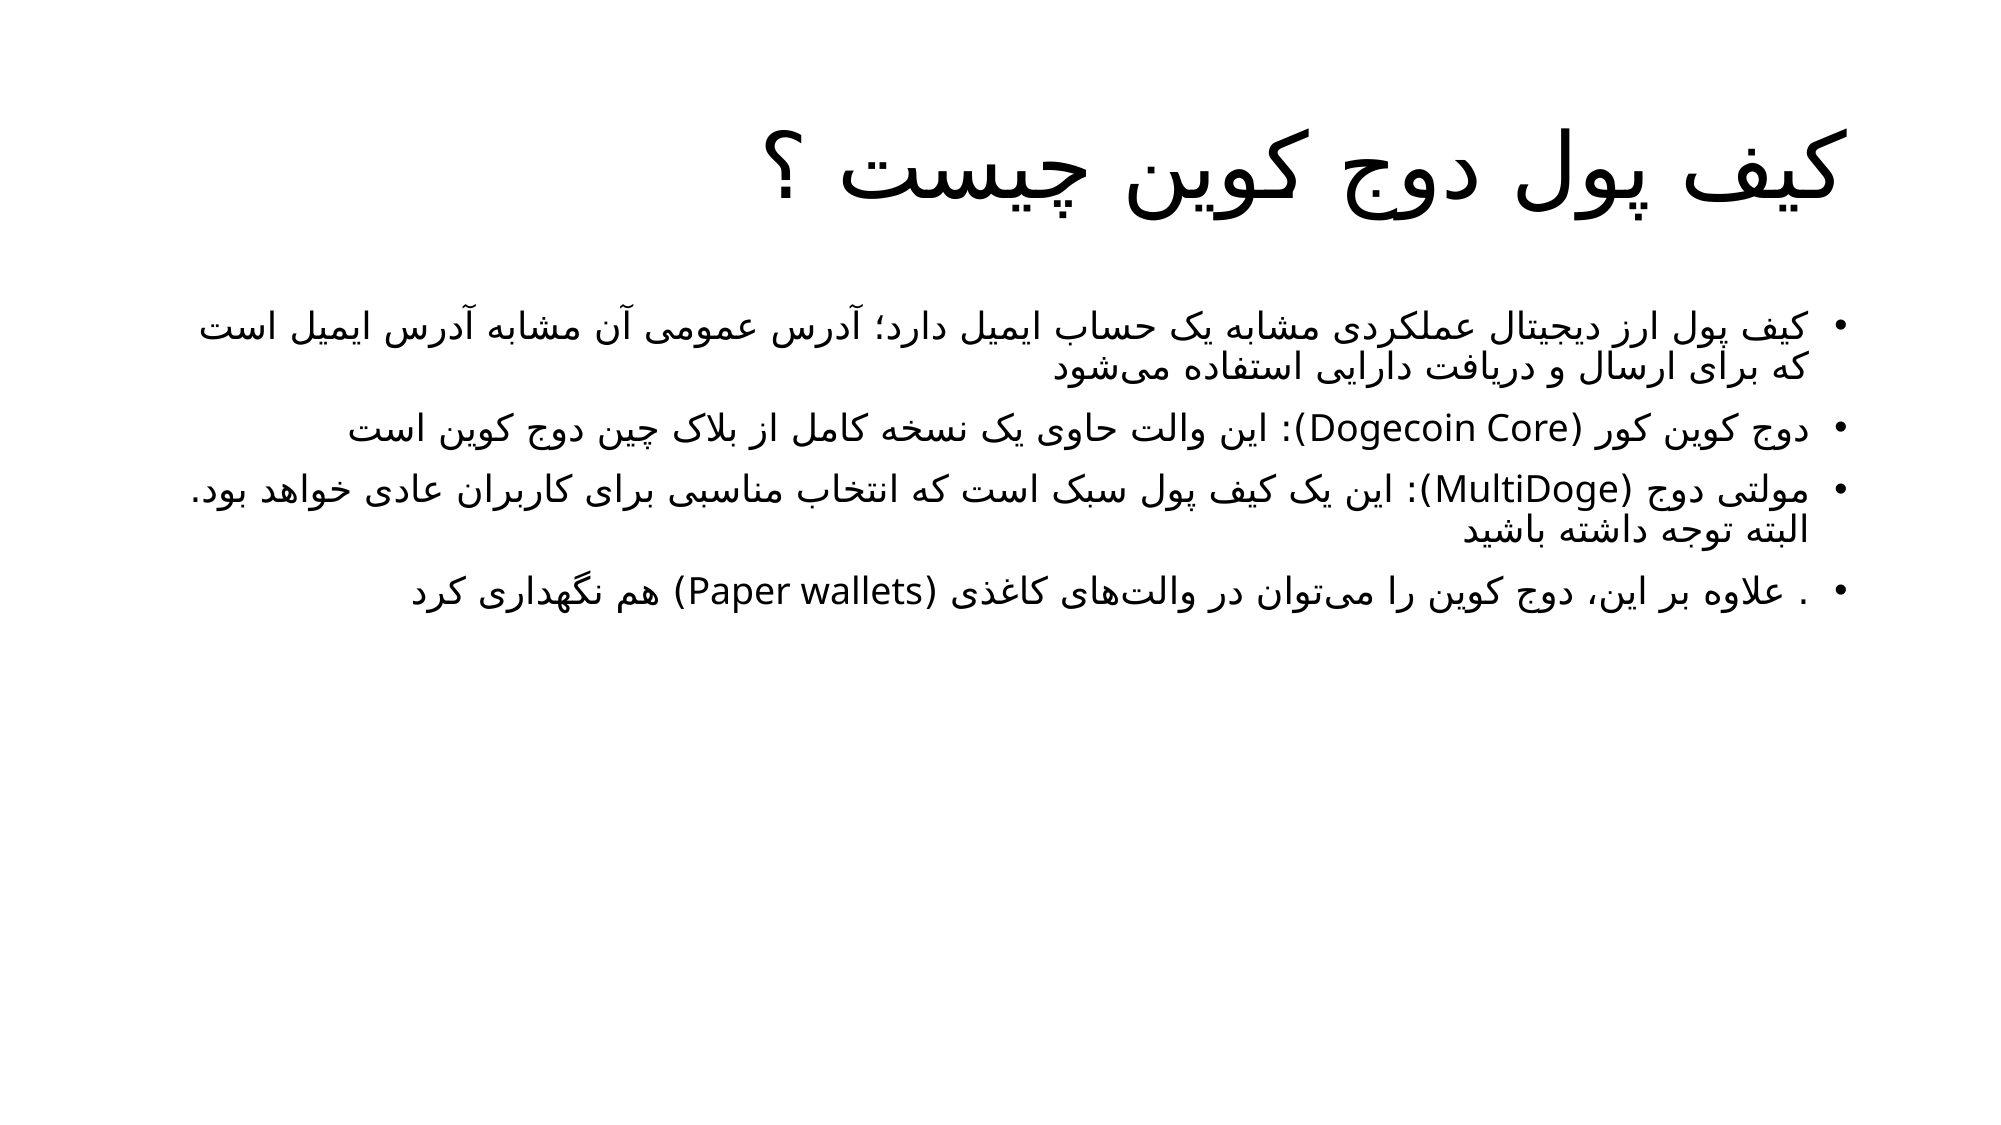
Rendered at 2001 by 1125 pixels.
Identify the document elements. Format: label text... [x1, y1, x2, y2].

title کیف پول دوج کوین چیست ؟ [137, 59, 1863, 278]
list کیف پول ارز دیجیتال عملکردی مشابه یک حساب ایمیل دارد؛ آدرس عمومی آن مشابه آدرس ایمیل است که برای ارسال و دریافت دارایی استفاده می‌شود دوج کوین کور (Dogecoin Core): این والت حاوی یک نسخه کامل از بلاک چین دوج کوین است مولتی دوج (MultiDoge): این یک کیف پول سبک است که انتخاب مناسبی برای کاربران عادی خواهد بود. البته توجه داشته باشید . علاوه بر این، دوج کوین را می‌توان در والت‌های کاغذی (Paper wallets) هم نگهداری کرد [137, 299, 1863, 1014]
